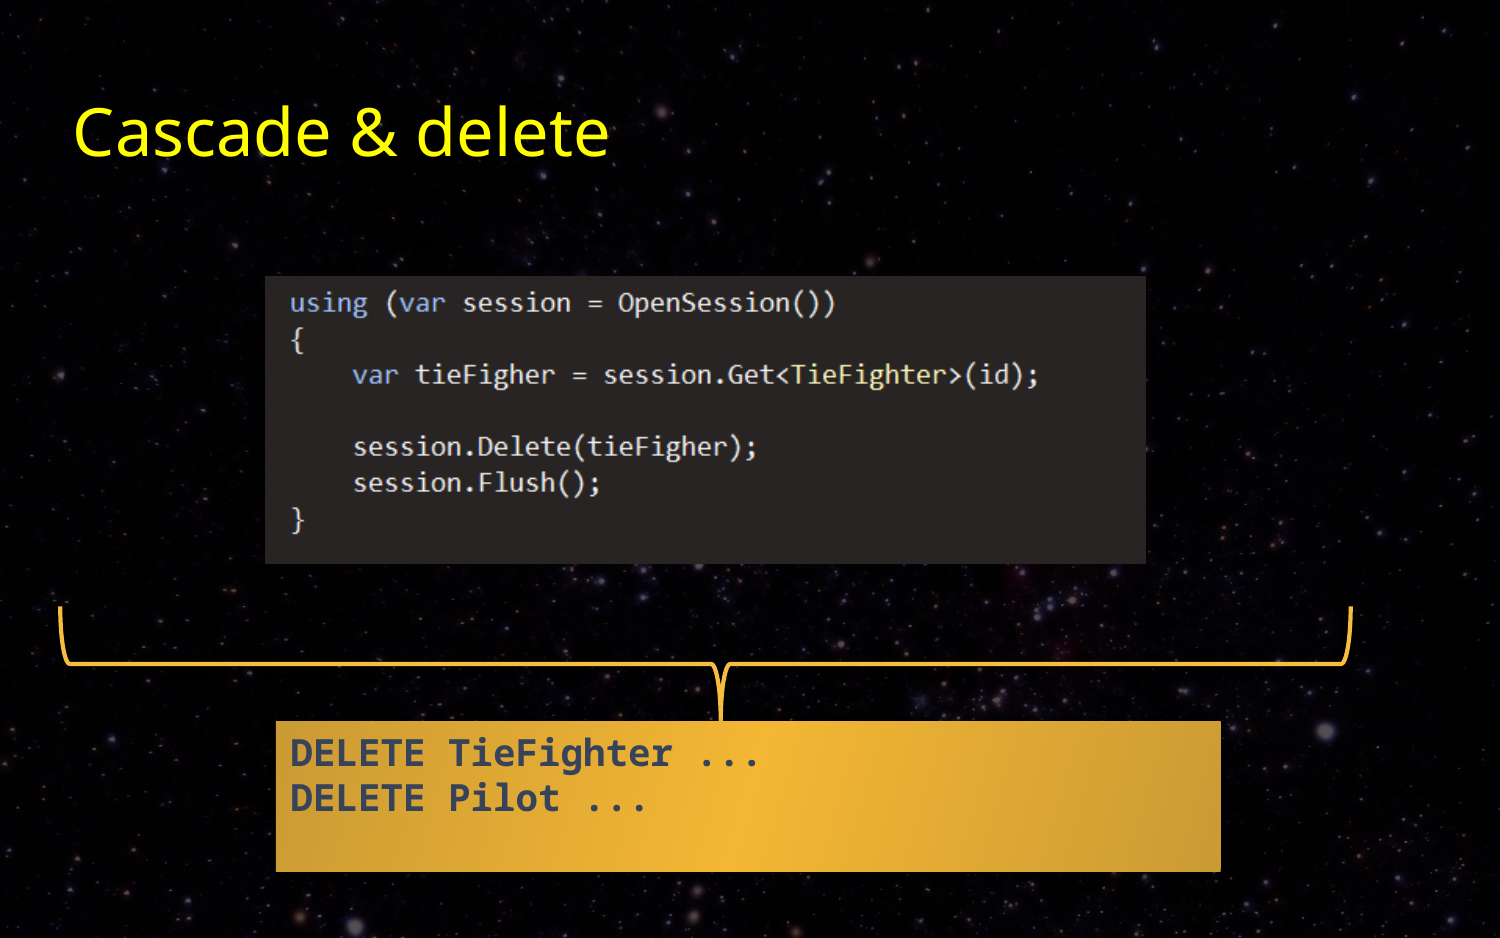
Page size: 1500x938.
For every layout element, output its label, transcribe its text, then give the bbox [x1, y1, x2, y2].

title Cascade & delete [57, 31, 1318, 177]
text_box [58, 606, 1353, 718]
text_box DELETE TieFighter ... DELETE Pilot ... [275, 721, 1221, 872]
picture [0, 0, 1500, 938]
